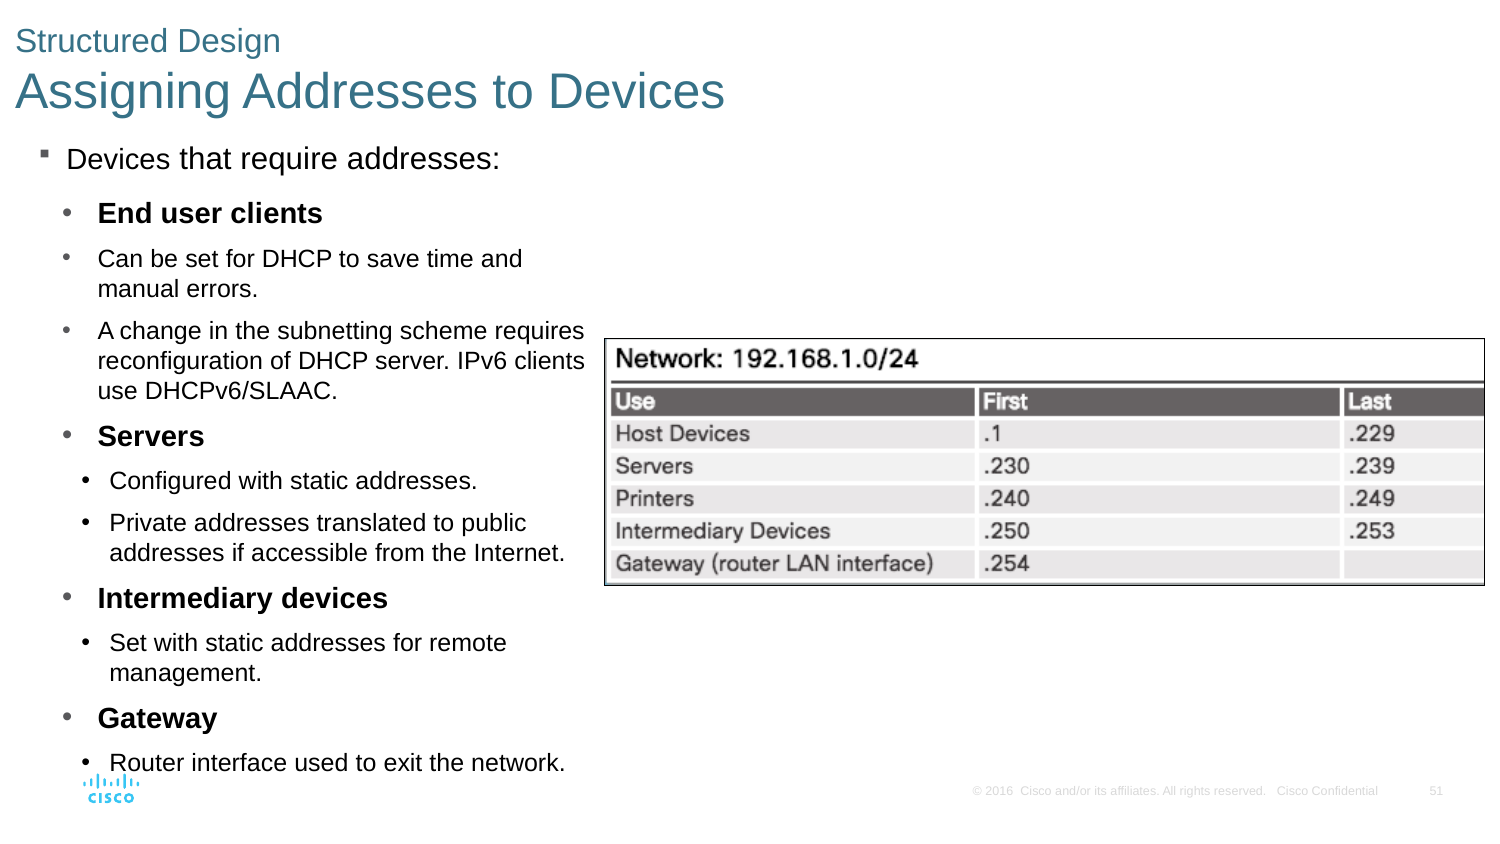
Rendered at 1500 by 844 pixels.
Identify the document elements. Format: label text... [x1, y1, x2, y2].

list Devices that require addresses: End user clients Can be set for DHCP to save time and manual errors. A change in the subnetting scheme requires reconfiguration of DHCP server. IPv6 clients use DHCPv6/SLAAC. Servers Configured with static addresses. Private addresses translated to public addresses if accessible from the Internet. Intermediary devices Set with static addresses for remote management. Gateway Router interface used to exit the network. [23, 131, 626, 813]
picture [604, 337, 1485, 586]
title Structured Design Assigning Addresses to Devices [0, 6, 1500, 131]
